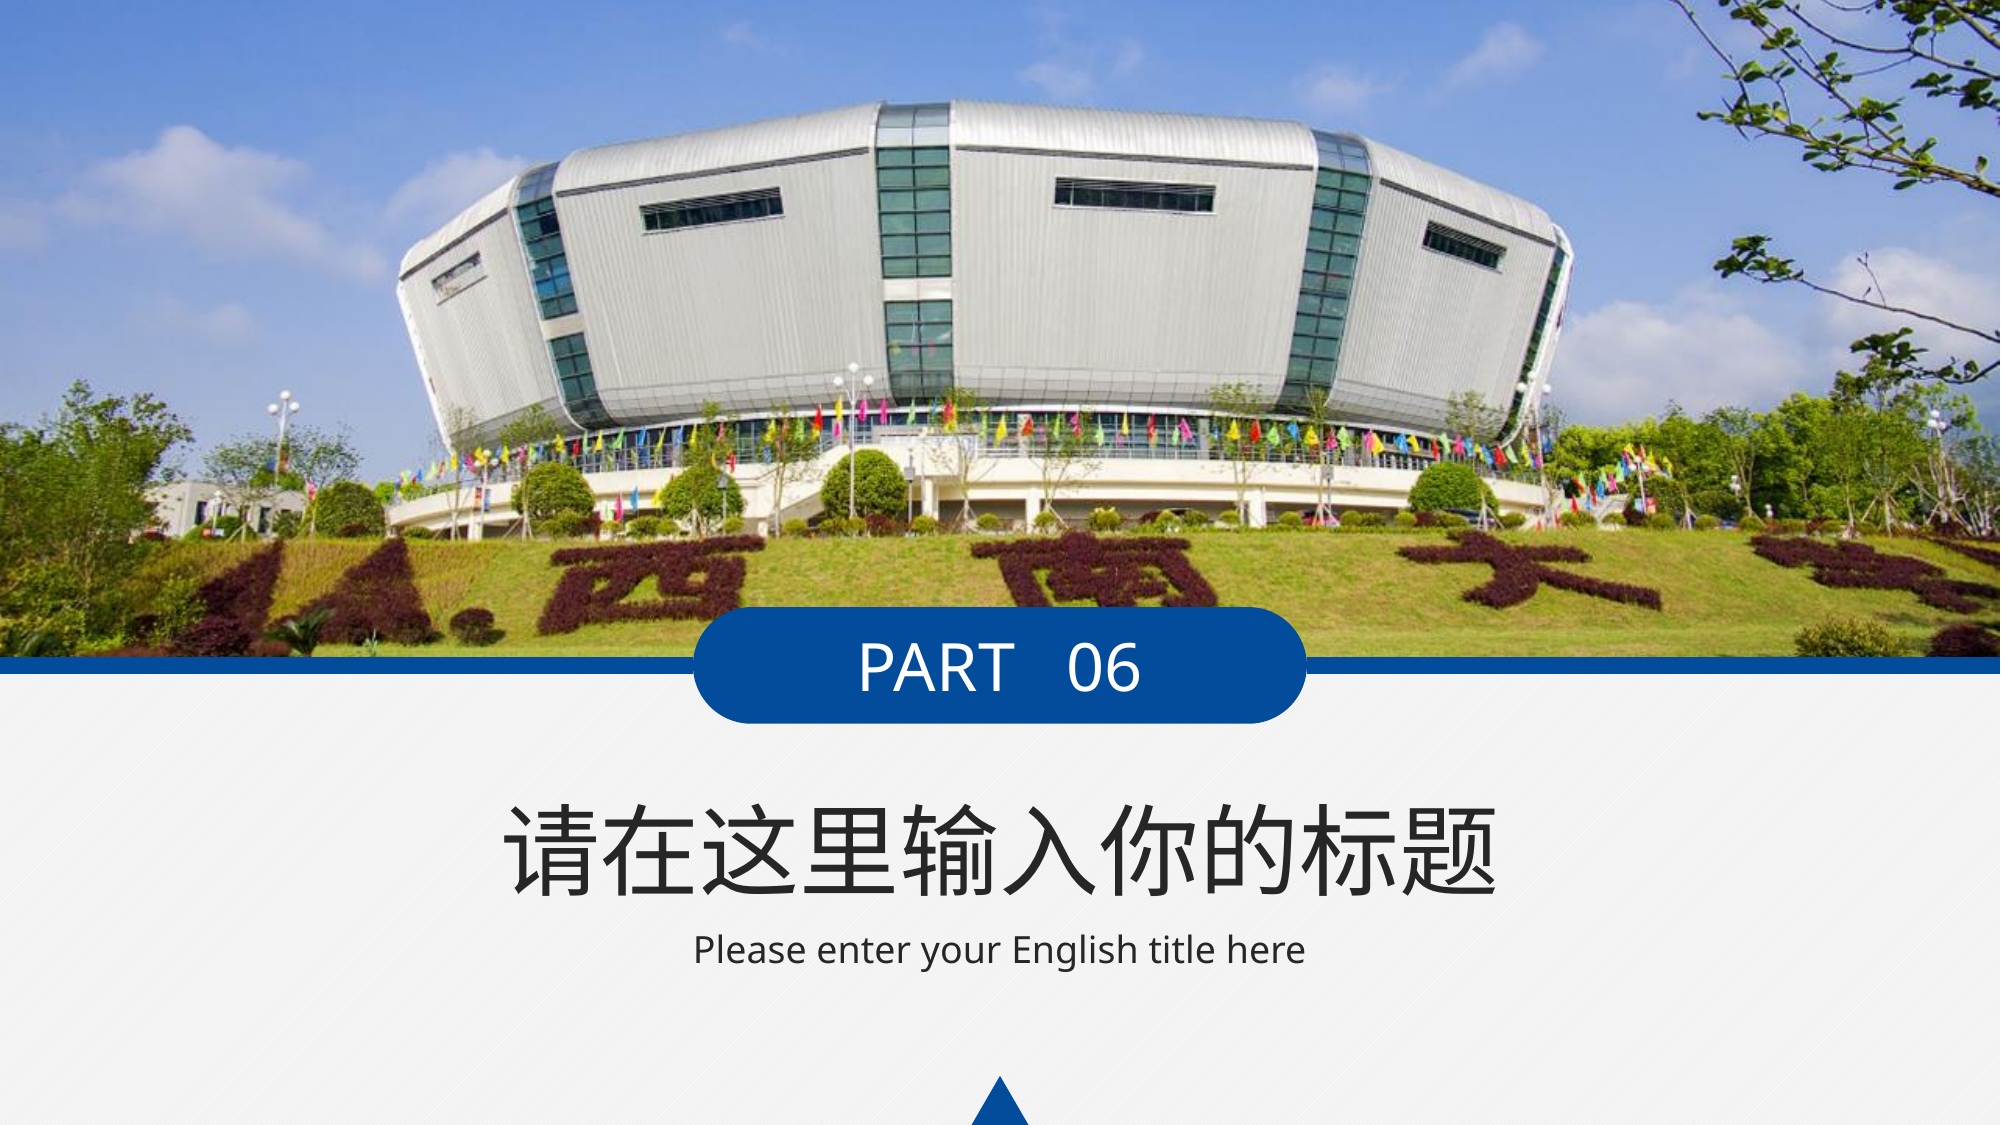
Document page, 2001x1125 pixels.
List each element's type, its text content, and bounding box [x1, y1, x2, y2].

text_box 请在这里输入你的标题 [397, 780, 1603, 916]
text_box [970, 1073, 1030, 1125]
picture [0, 0, 2000, 666]
text_box Please enter your English title here [678, 919, 1322, 979]
text_box [691, 666, 1308, 725]
text_box PART 06 [773, 666, 1227, 713]
